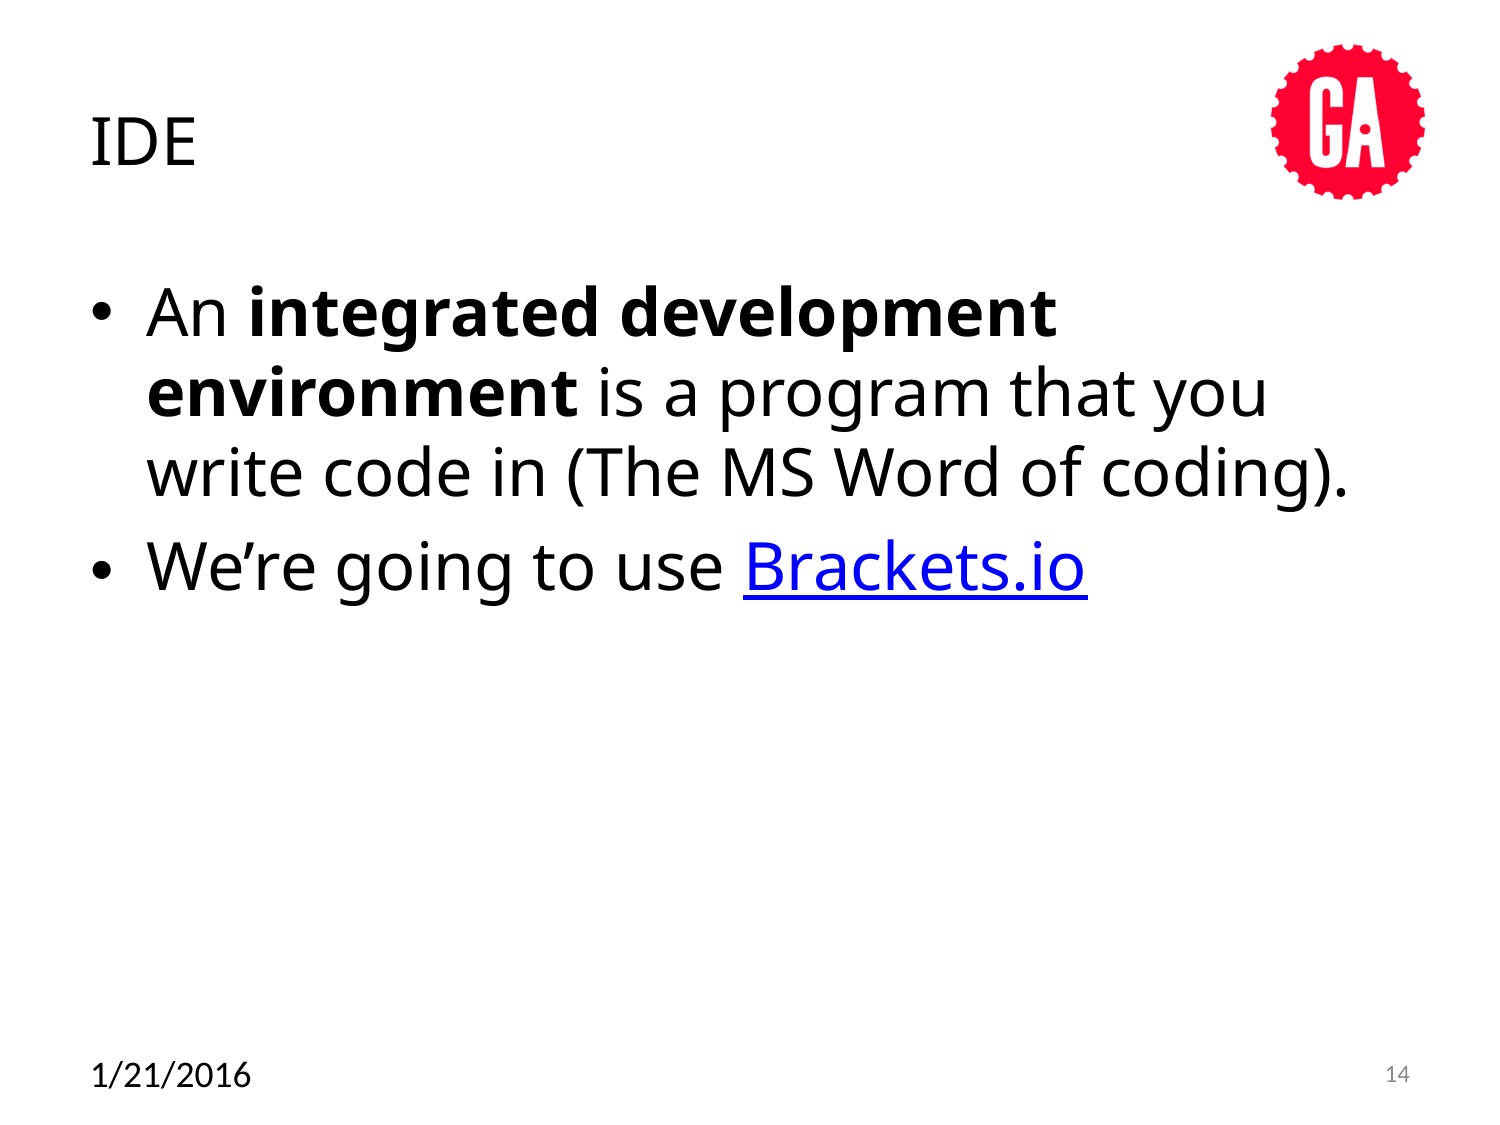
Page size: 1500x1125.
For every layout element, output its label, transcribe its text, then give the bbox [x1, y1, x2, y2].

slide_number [75, 1042, 425, 1103]
list An integrated development environment is a program that you write code in (The MS Word of coding). We’re going to use Brackets.io [75, 262, 1425, 1005]
slide_number 14 [1074, 1042, 1425, 1103]
title IDE [75, 45, 1425, 233]
